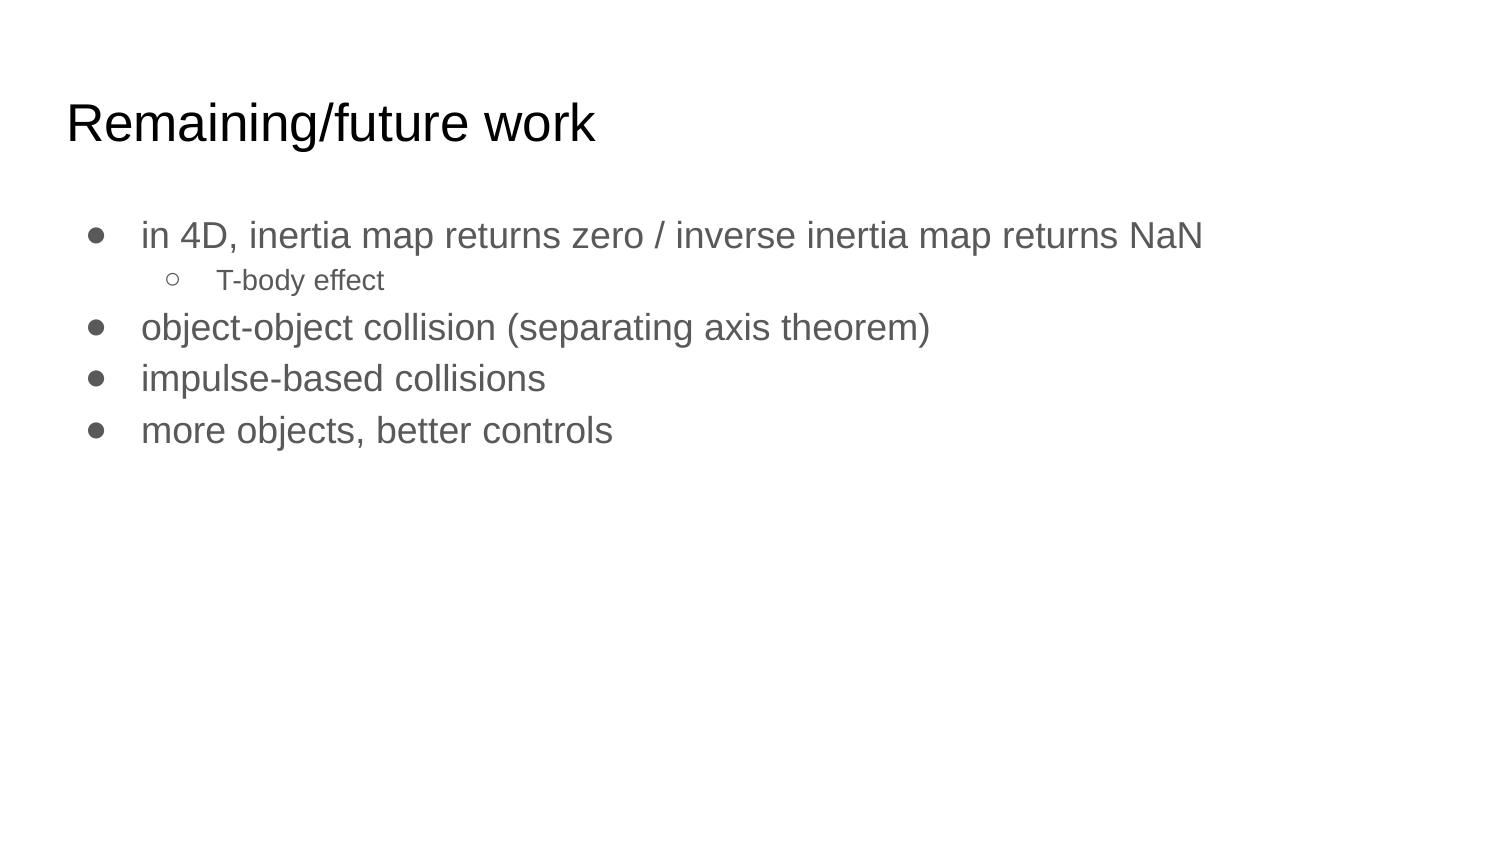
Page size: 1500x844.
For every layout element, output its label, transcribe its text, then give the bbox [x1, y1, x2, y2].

title Remaining/future work [51, 72, 1449, 167]
list in 4D, inertia map returns zero / inverse inertia map returns NaN T-body effect object-object collision (separating axis theorem) impulse-based collisions more objects, better controls [51, 189, 1449, 750]
